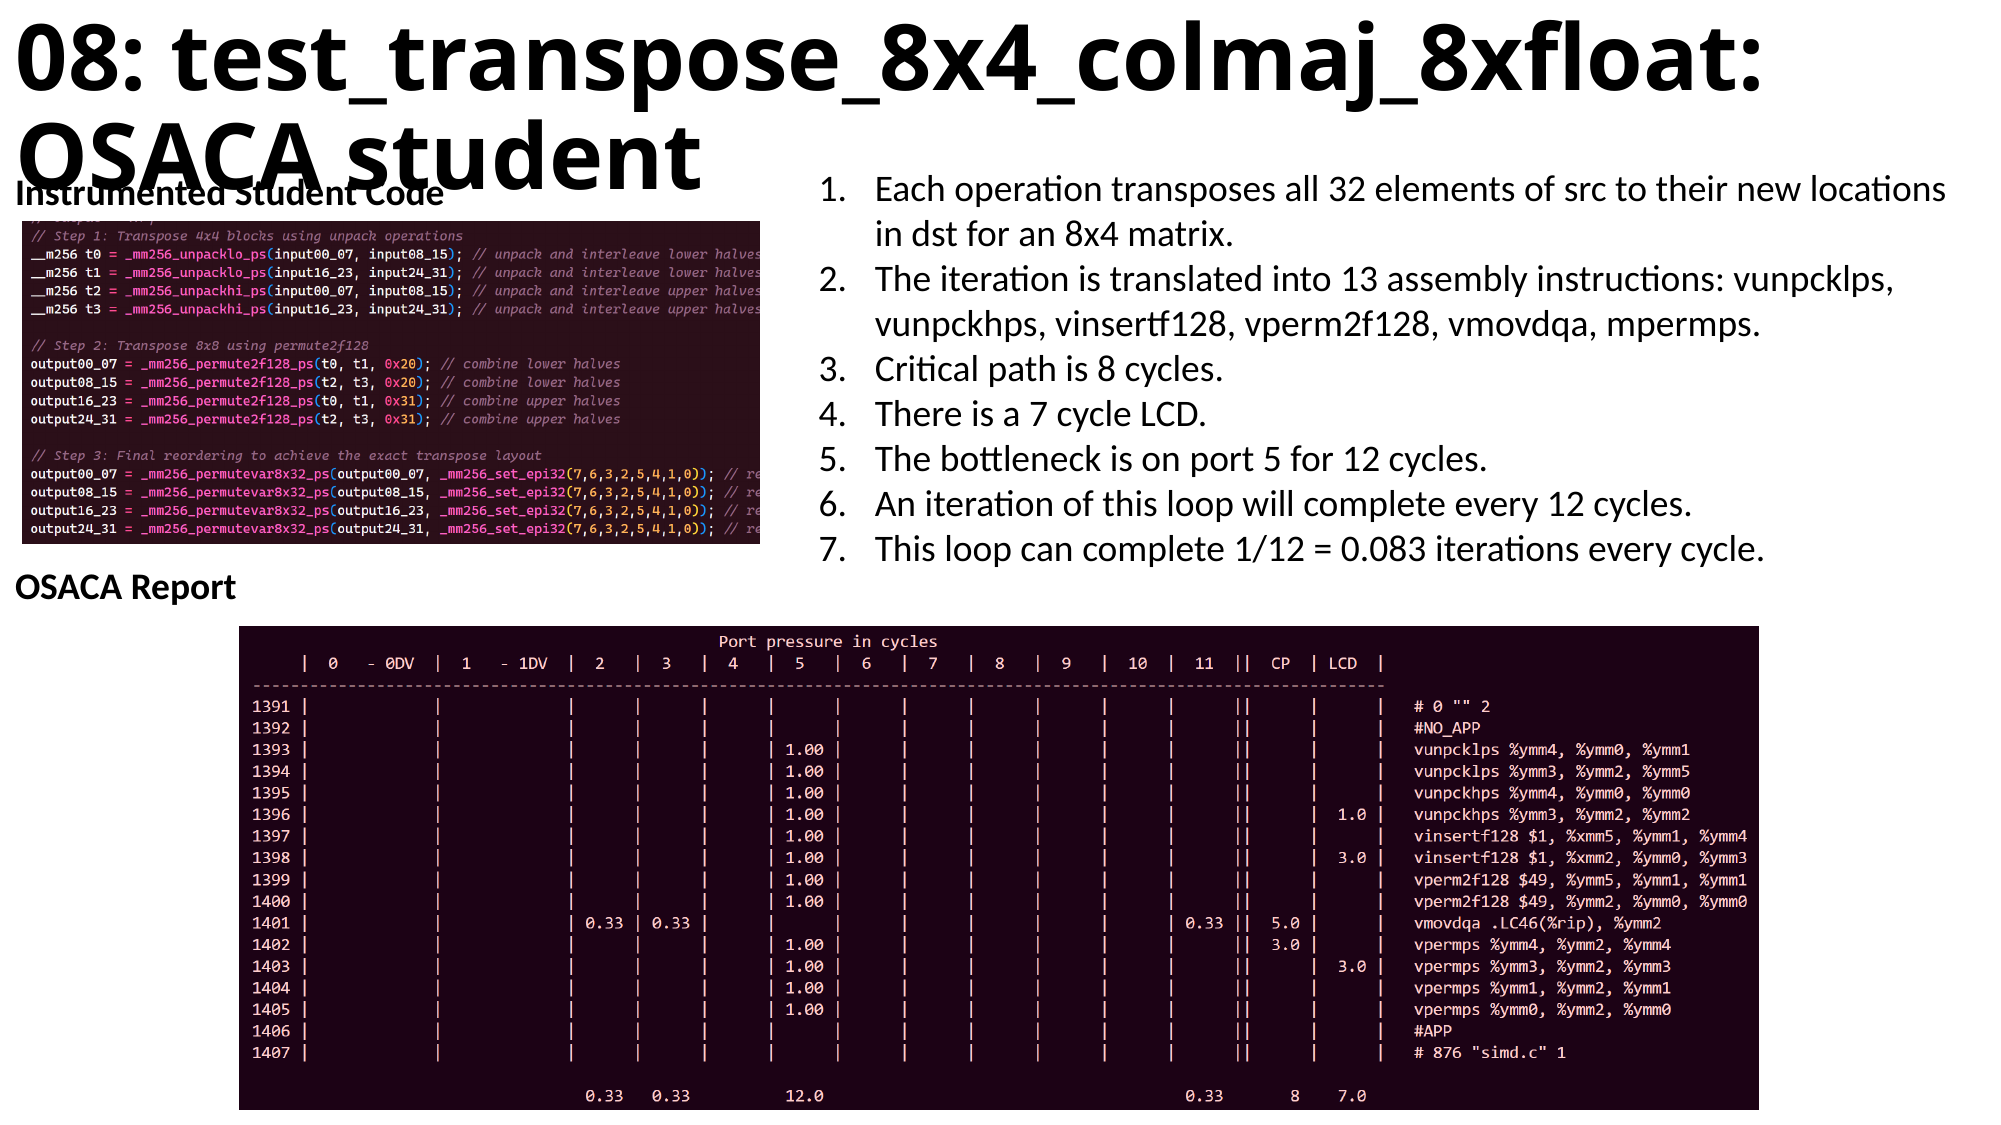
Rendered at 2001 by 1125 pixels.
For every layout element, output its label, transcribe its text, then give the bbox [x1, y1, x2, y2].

text_box OSACA Report [0, 554, 646, 615]
title 08: test_transpose_8x4_colmaj_8xfloat: OSACA student [0, 0, 1999, 221]
text_box Instrumented Student Code [0, 160, 646, 221]
picture [239, 626, 1759, 1110]
text_box Each operation transposes all 32 elements of src to their new locations in dst for an 8x4 matrix. The iteration is translated into 13 assembly instructions: vunpcklps, vunpckhps, vinsertf128, vperm2f128, vmovdqa, mpermps. Critical path is 8 cycles. There is a 7 cycle LCD. The bottleneck is on port 5 for 12 cycles. An iteration of this loop will complete every 12 cycles. This loop can complete 1/12 = 0.083 iterations every cycle. [803, 156, 1999, 577]
picture [22, 221, 760, 544]
